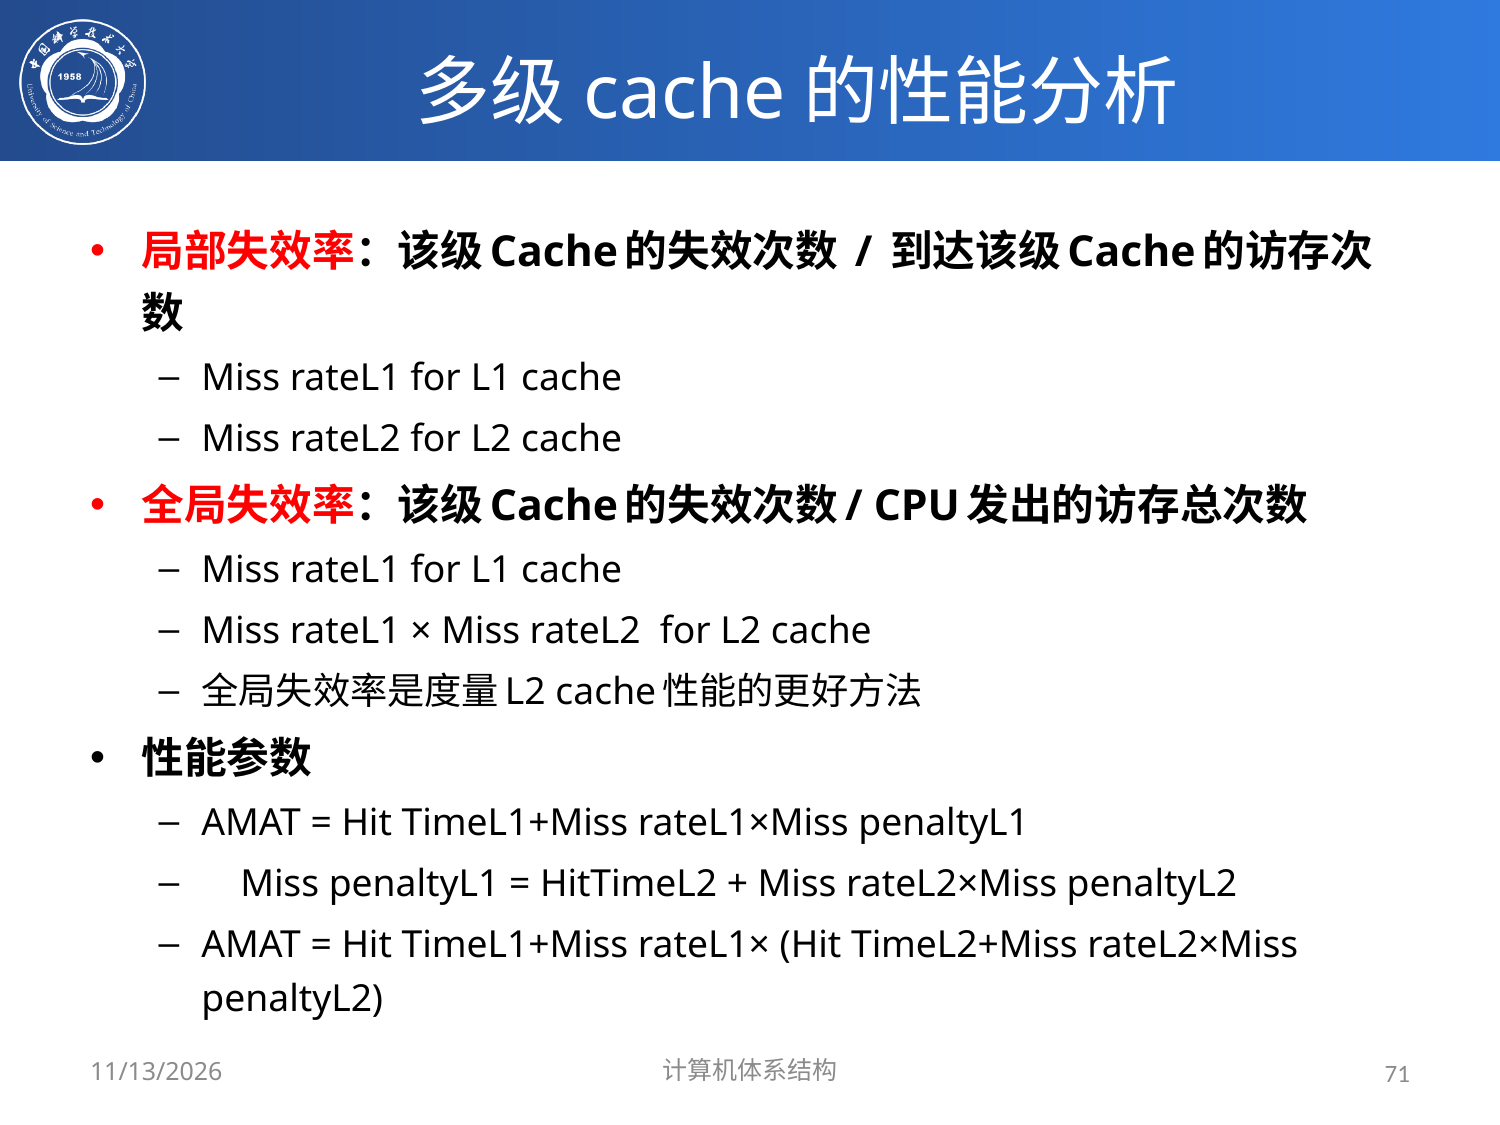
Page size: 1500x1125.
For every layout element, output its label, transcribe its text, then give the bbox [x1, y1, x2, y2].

title 多级cache的性能分析 [169, 24, 1425, 153]
footer 计算机体系结构 [512, 1042, 988, 1103]
slide_number 71 [1074, 1042, 1425, 1103]
list 局部失效率：该级Cache的失效次数 / 到达该级Cache的访存次数 Miss rateL1 for L1 cache Miss rateL2 for L2 cache 全局失效率：该级Cache的失效次数/ CPU发出的访存总次数 Miss rateL1 for L1 cache Miss rateL1 × Miss rateL2 for L2 cache 全局失效率是度量L2 cache性能的更好方法 性能参数 AMAT = Hit TimeL1+Miss rateL1×Miss penaltyL1 Miss penaltyL1 = HitTimeL2 + Miss rateL2×Miss penaltyL2 AMAT = Hit TimeL1+Miss rateL1× (Hit TimeL2+Miss rateL2×Miss penaltyL2) [75, 206, 1425, 1036]
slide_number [75, 1042, 425, 1103]
picture [19, 19, 146, 145]
